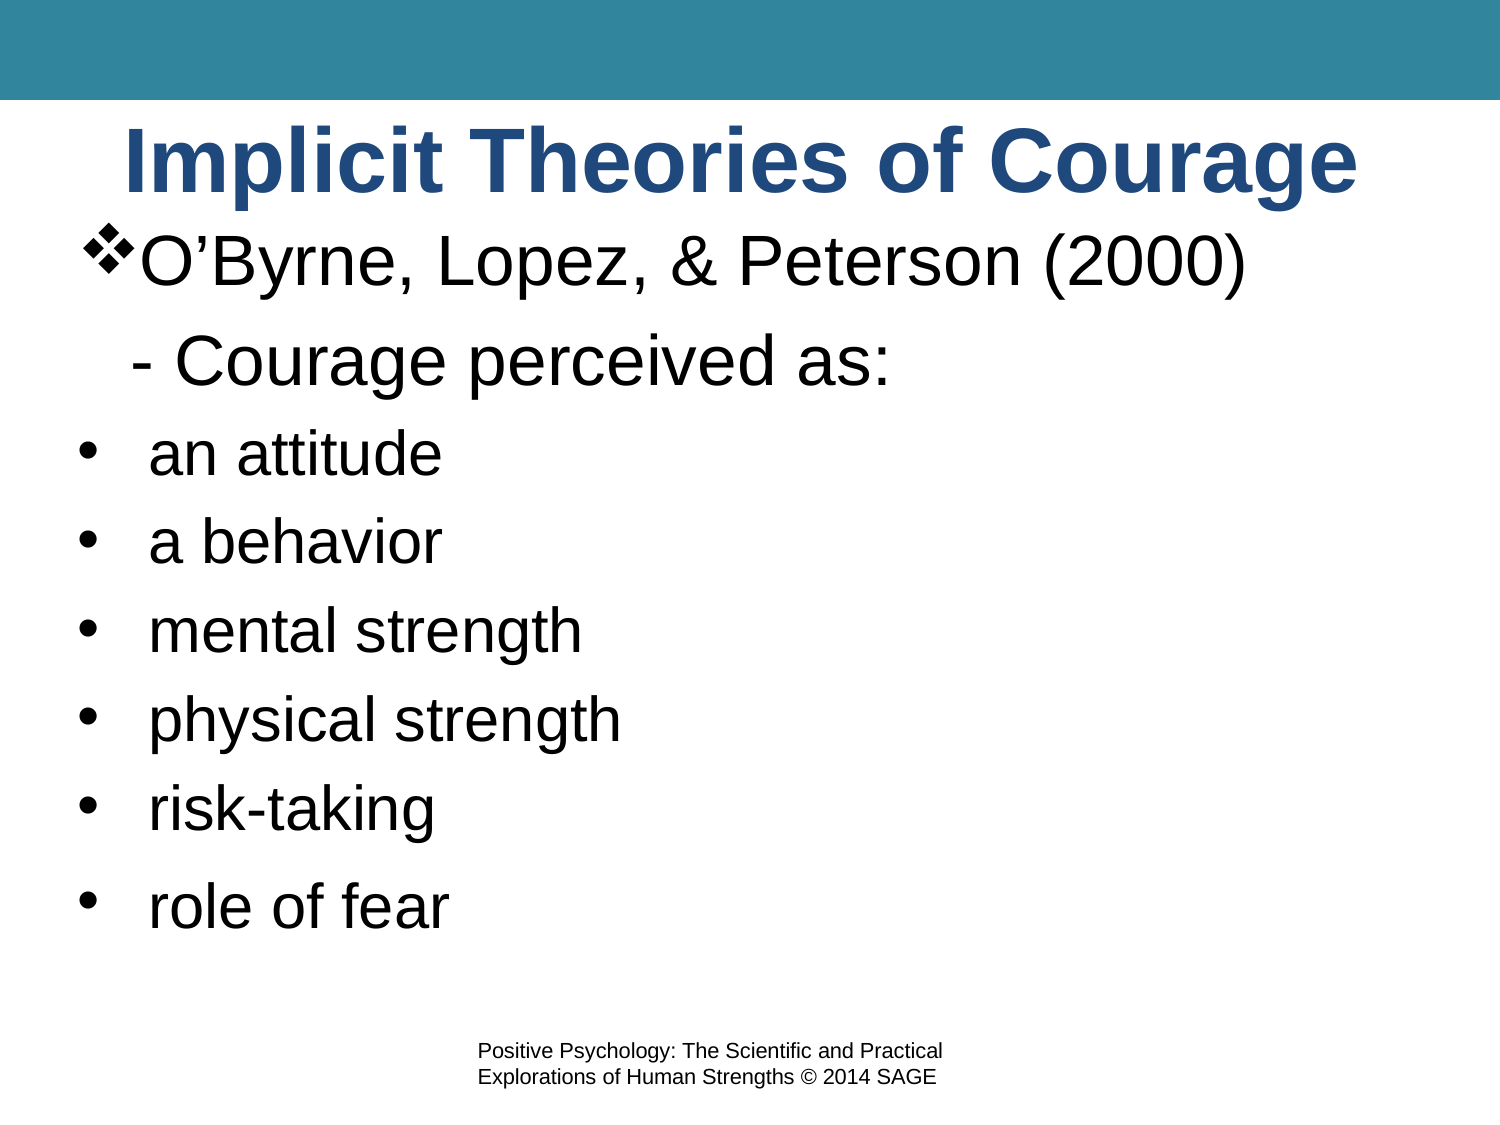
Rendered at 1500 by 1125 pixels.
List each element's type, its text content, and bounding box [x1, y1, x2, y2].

list O’Byrne, Lopez, & Peterson (2000) - Courage perceived as: an attitude a behavior mental strength physical strength risk-taking role of fear [62, 206, 1488, 950]
footer Positive Psychology: The Scientific and Practical Explorations of Human Strengths © 2014 SAGE [462, 1025, 988, 1100]
title Implicit Theories of Courage [67, 62, 1418, 206]
